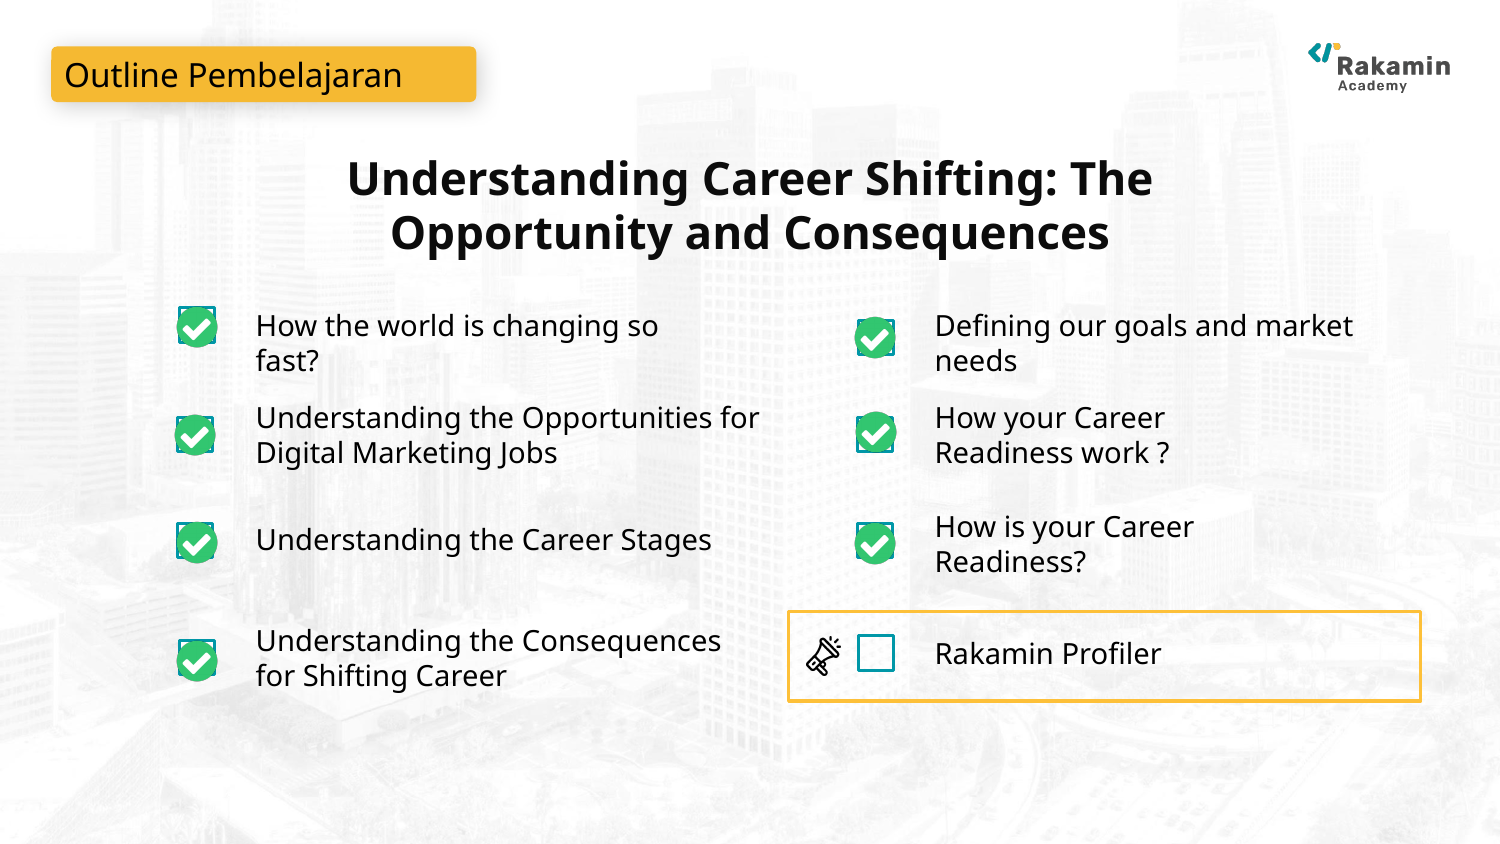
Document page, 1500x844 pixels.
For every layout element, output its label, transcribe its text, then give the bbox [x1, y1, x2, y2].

text_box Defining our goals and market needs [919, 292, 1393, 393]
text_box Understanding the Consequences for Shifting Career [240, 607, 772, 844]
text_box [788, 611, 1421, 702]
text_box Understanding Career Shifting: The Opportunity and Consequences [223, 149, 1277, 205]
text_box Understanding the Career Stages [240, 506, 806, 607]
text_box How is your Career Readiness? [919, 493, 1326, 594]
text_box How the world is changing so fast? [240, 292, 714, 384]
picture [0, 0, 1500, 844]
text_box Understanding the Opportunities for Digital Marketing Jobs [240, 384, 781, 485]
text_box How your Career Readiness work ? [919, 384, 1326, 485]
text_box Outline Pembelajaran [51, 46, 477, 103]
